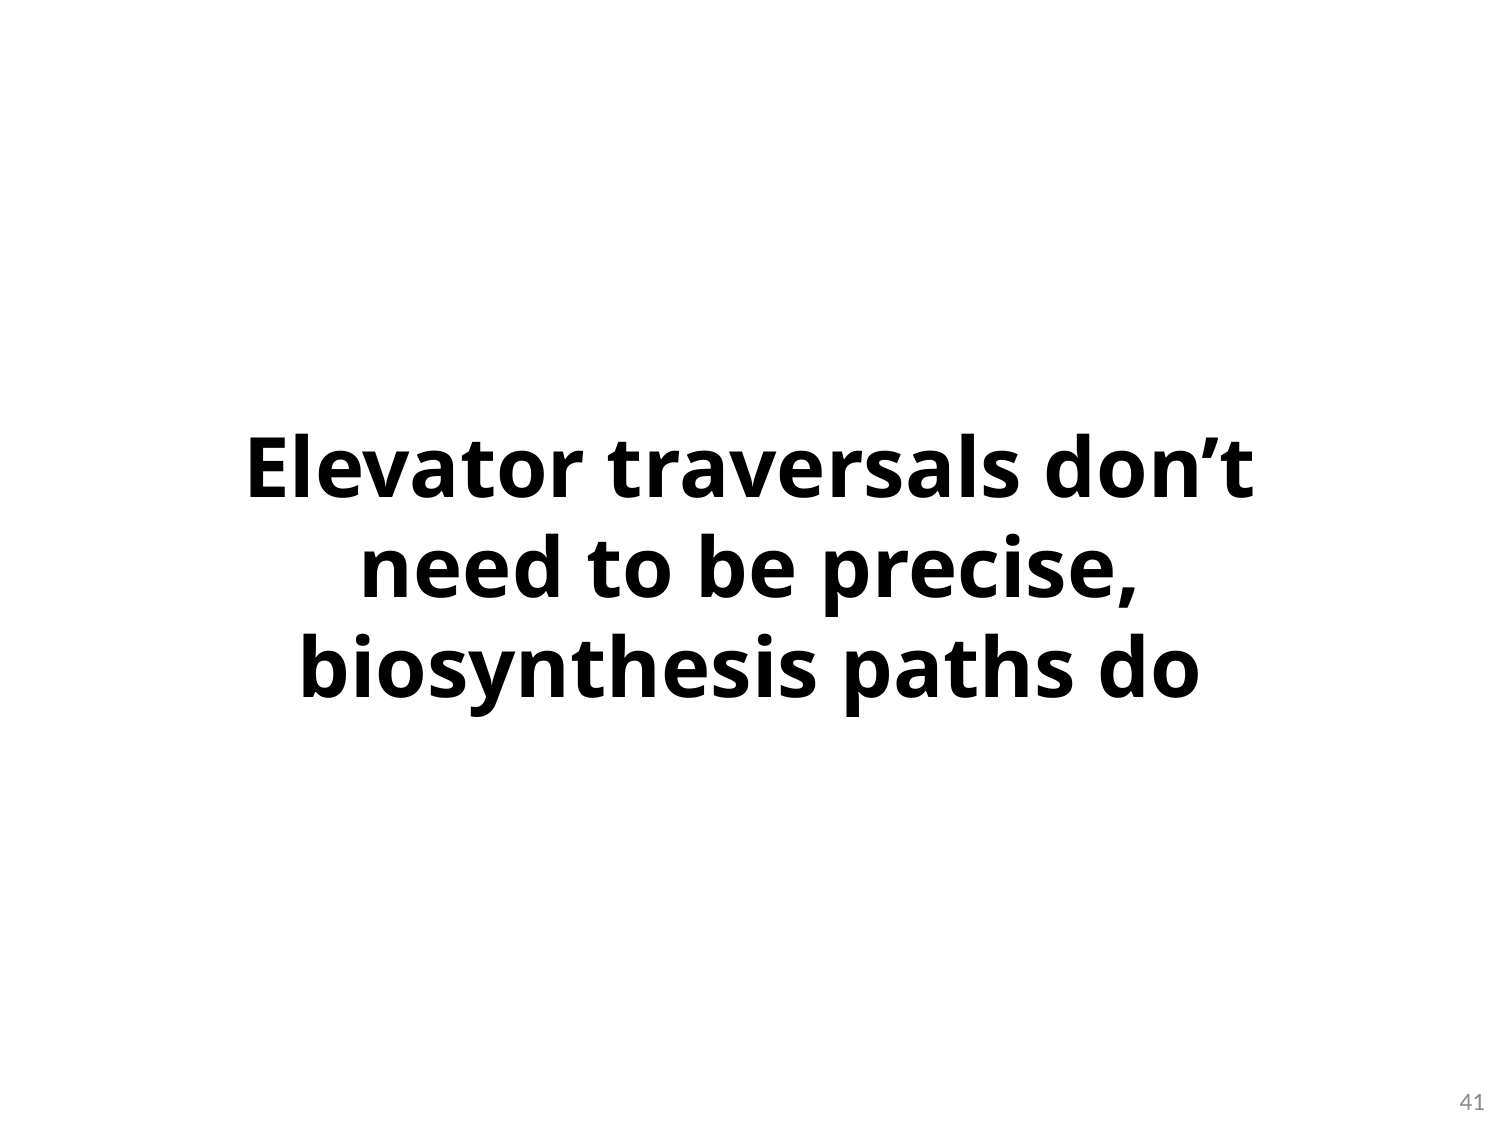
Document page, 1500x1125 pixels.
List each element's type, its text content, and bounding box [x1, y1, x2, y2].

text_box Elevator traversals don’t need to be precise, biosynthesis paths do [200, 406, 1300, 722]
slide_number 41 [1345, 1075, 1500, 1125]
